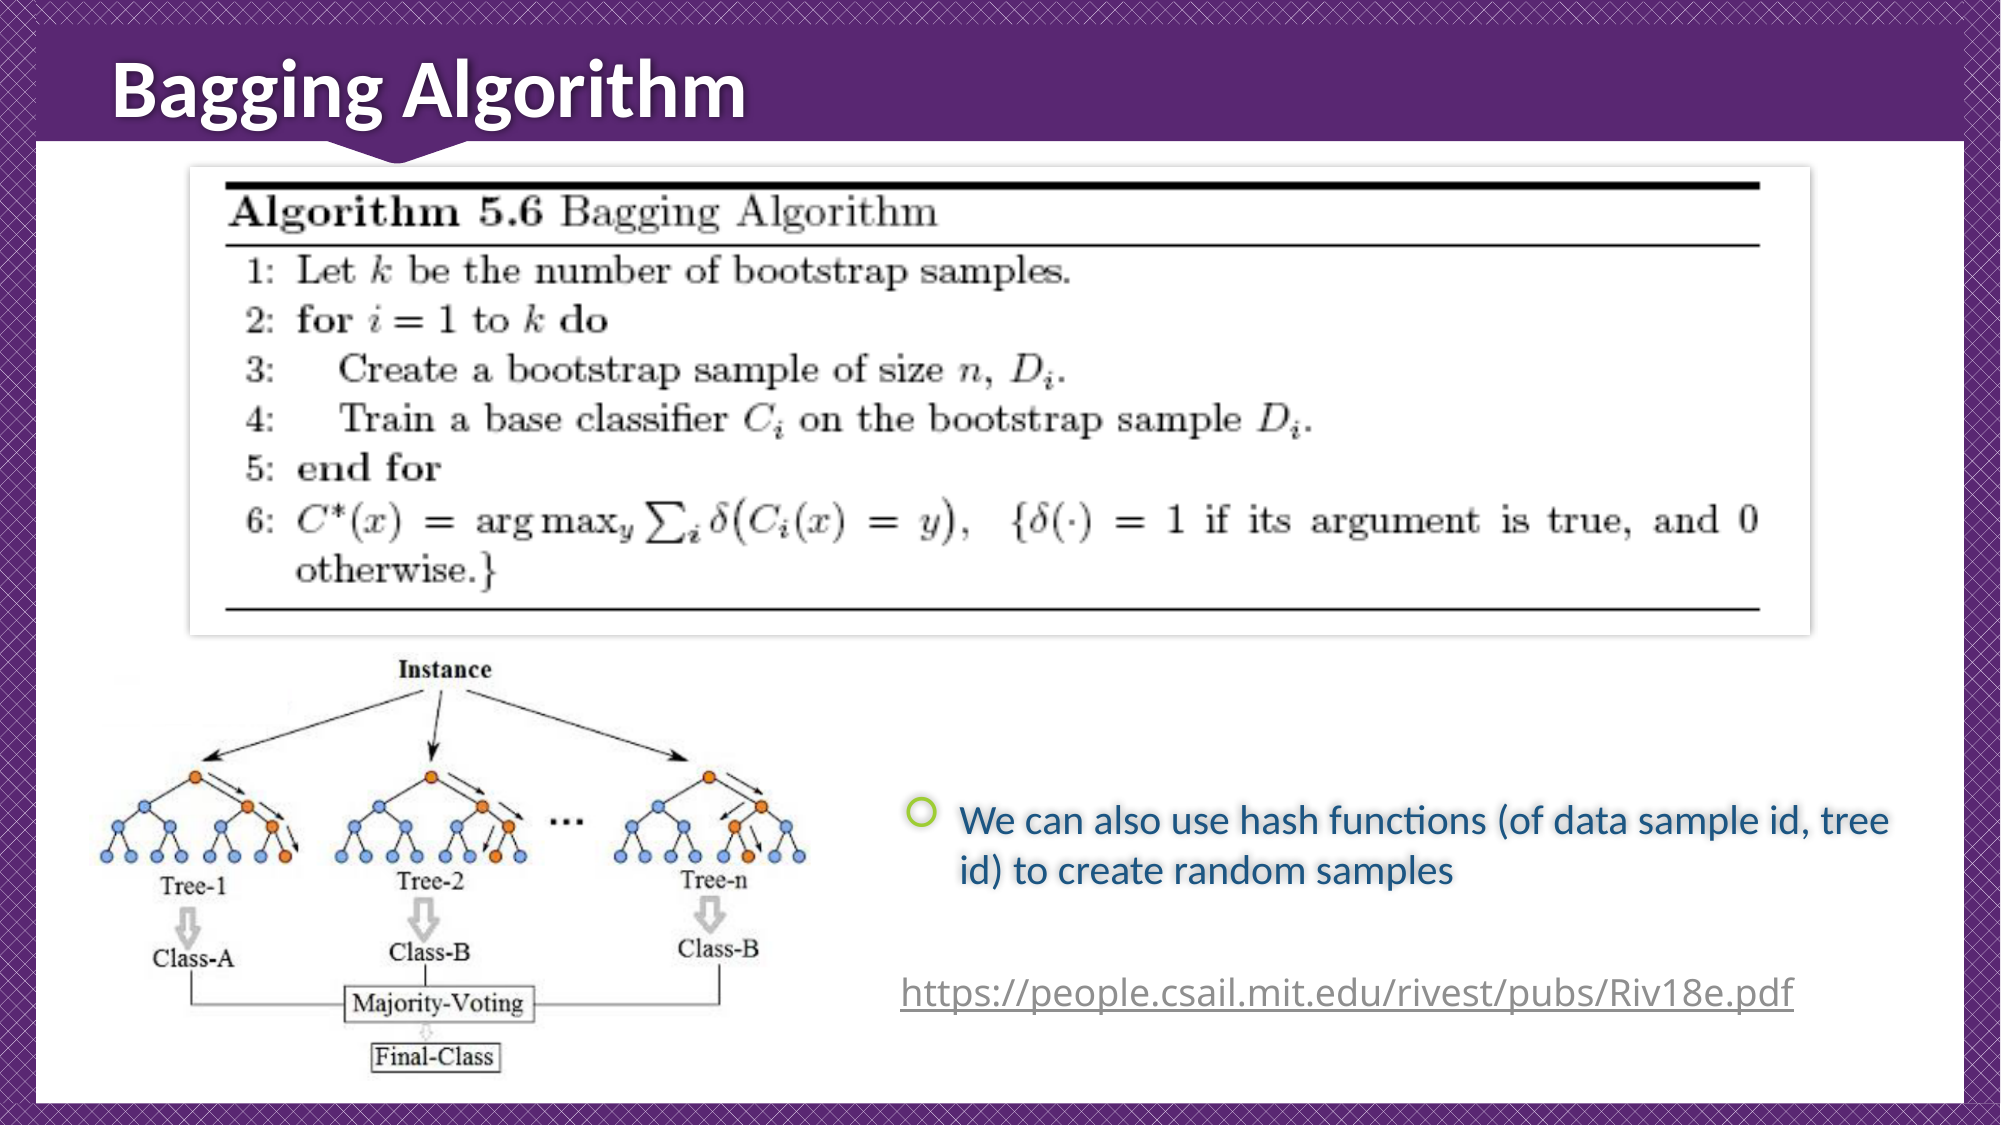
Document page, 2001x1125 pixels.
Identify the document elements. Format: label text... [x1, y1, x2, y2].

picture [190, 167, 1810, 635]
title Bagging Algorithm [96, 25, 1886, 142]
list We can also use hash functions (of data sample id, tree id) to create random samples [888, 723, 1950, 962]
picture [84, 652, 822, 1081]
text_box https://people.csail.mit.edu/rivest/pubs/Riv18e.pdf [885, 961, 1886, 1073]
